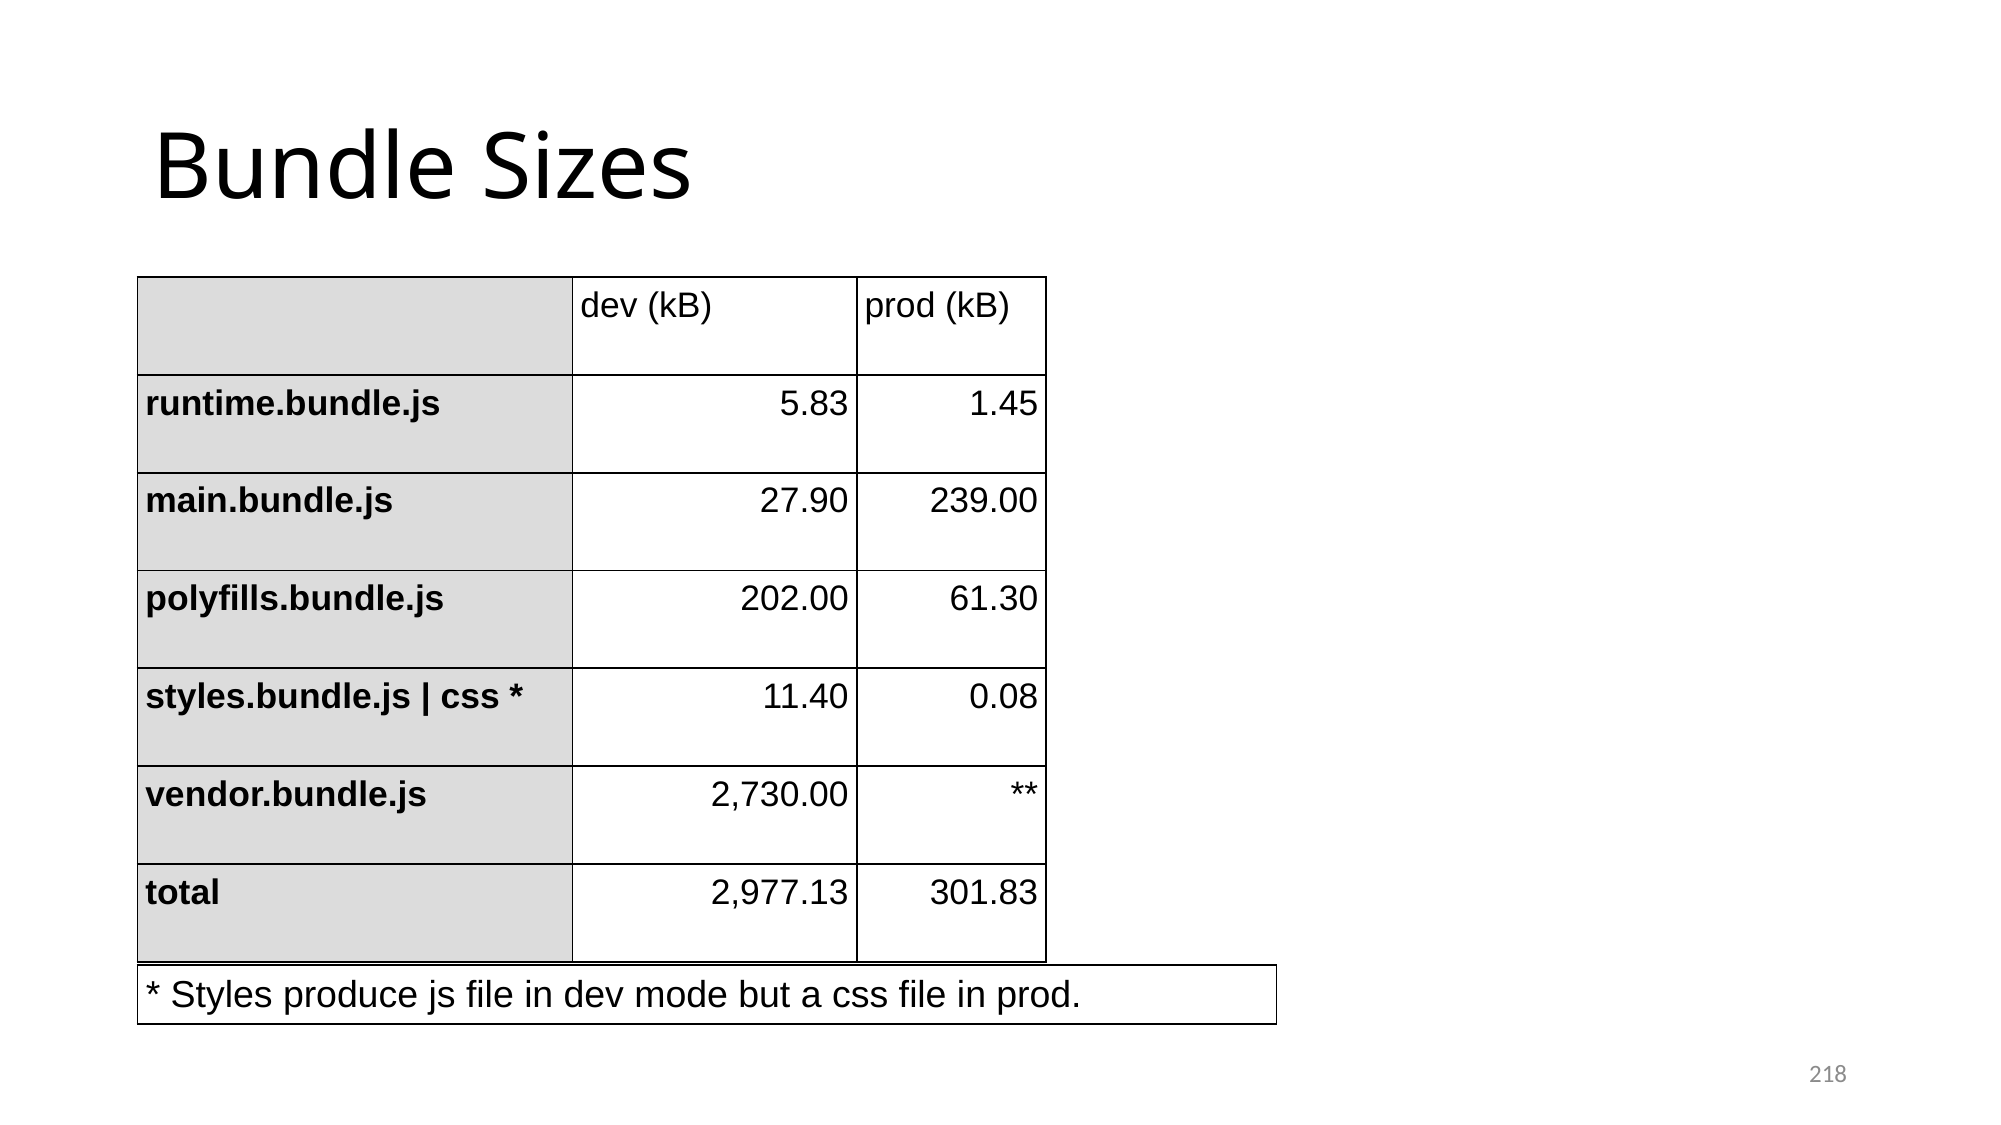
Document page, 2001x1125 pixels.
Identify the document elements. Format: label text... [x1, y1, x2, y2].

slide_number 218 [1412, 1042, 1863, 1103]
table_cell 301.83 [858, 865, 1045, 961]
table_cell main.bundle.js [138, 474, 572, 570]
table_cell 11.40 [573, 669, 856, 765]
title Bundle Sizes [137, 59, 1863, 278]
table_cell styles.bundle.js | css * [138, 669, 572, 765]
table_cell 0.08 [858, 669, 1045, 765]
table_cell runtime.bundle.js [138, 376, 572, 472]
table_cell 2,730.00 [573, 767, 856, 863]
table_cell 202.00 [573, 571, 856, 667]
table_cell vendor.bundle.js [138, 767, 572, 863]
table_header dev (kB) [573, 278, 856, 374]
table_cell ** [858, 767, 1045, 863]
table_cell polyfills.bundle.js [138, 571, 572, 667]
table_header prod (kB) [858, 278, 1045, 374]
table_cell 5.83 [573, 376, 856, 472]
table_cell 27.90 [573, 474, 856, 570]
table_cell 1.45 [858, 376, 1045, 472]
table_cell 61.30 [858, 571, 1045, 667]
table_cell 2,977.13 [573, 865, 856, 961]
table_cell total [138, 865, 572, 961]
table_header [138, 278, 572, 374]
table_cell 239.00 [858, 474, 1045, 570]
table_header * Styles produce js file in dev mode but a css file in prod. [138, 966, 1276, 1023]
